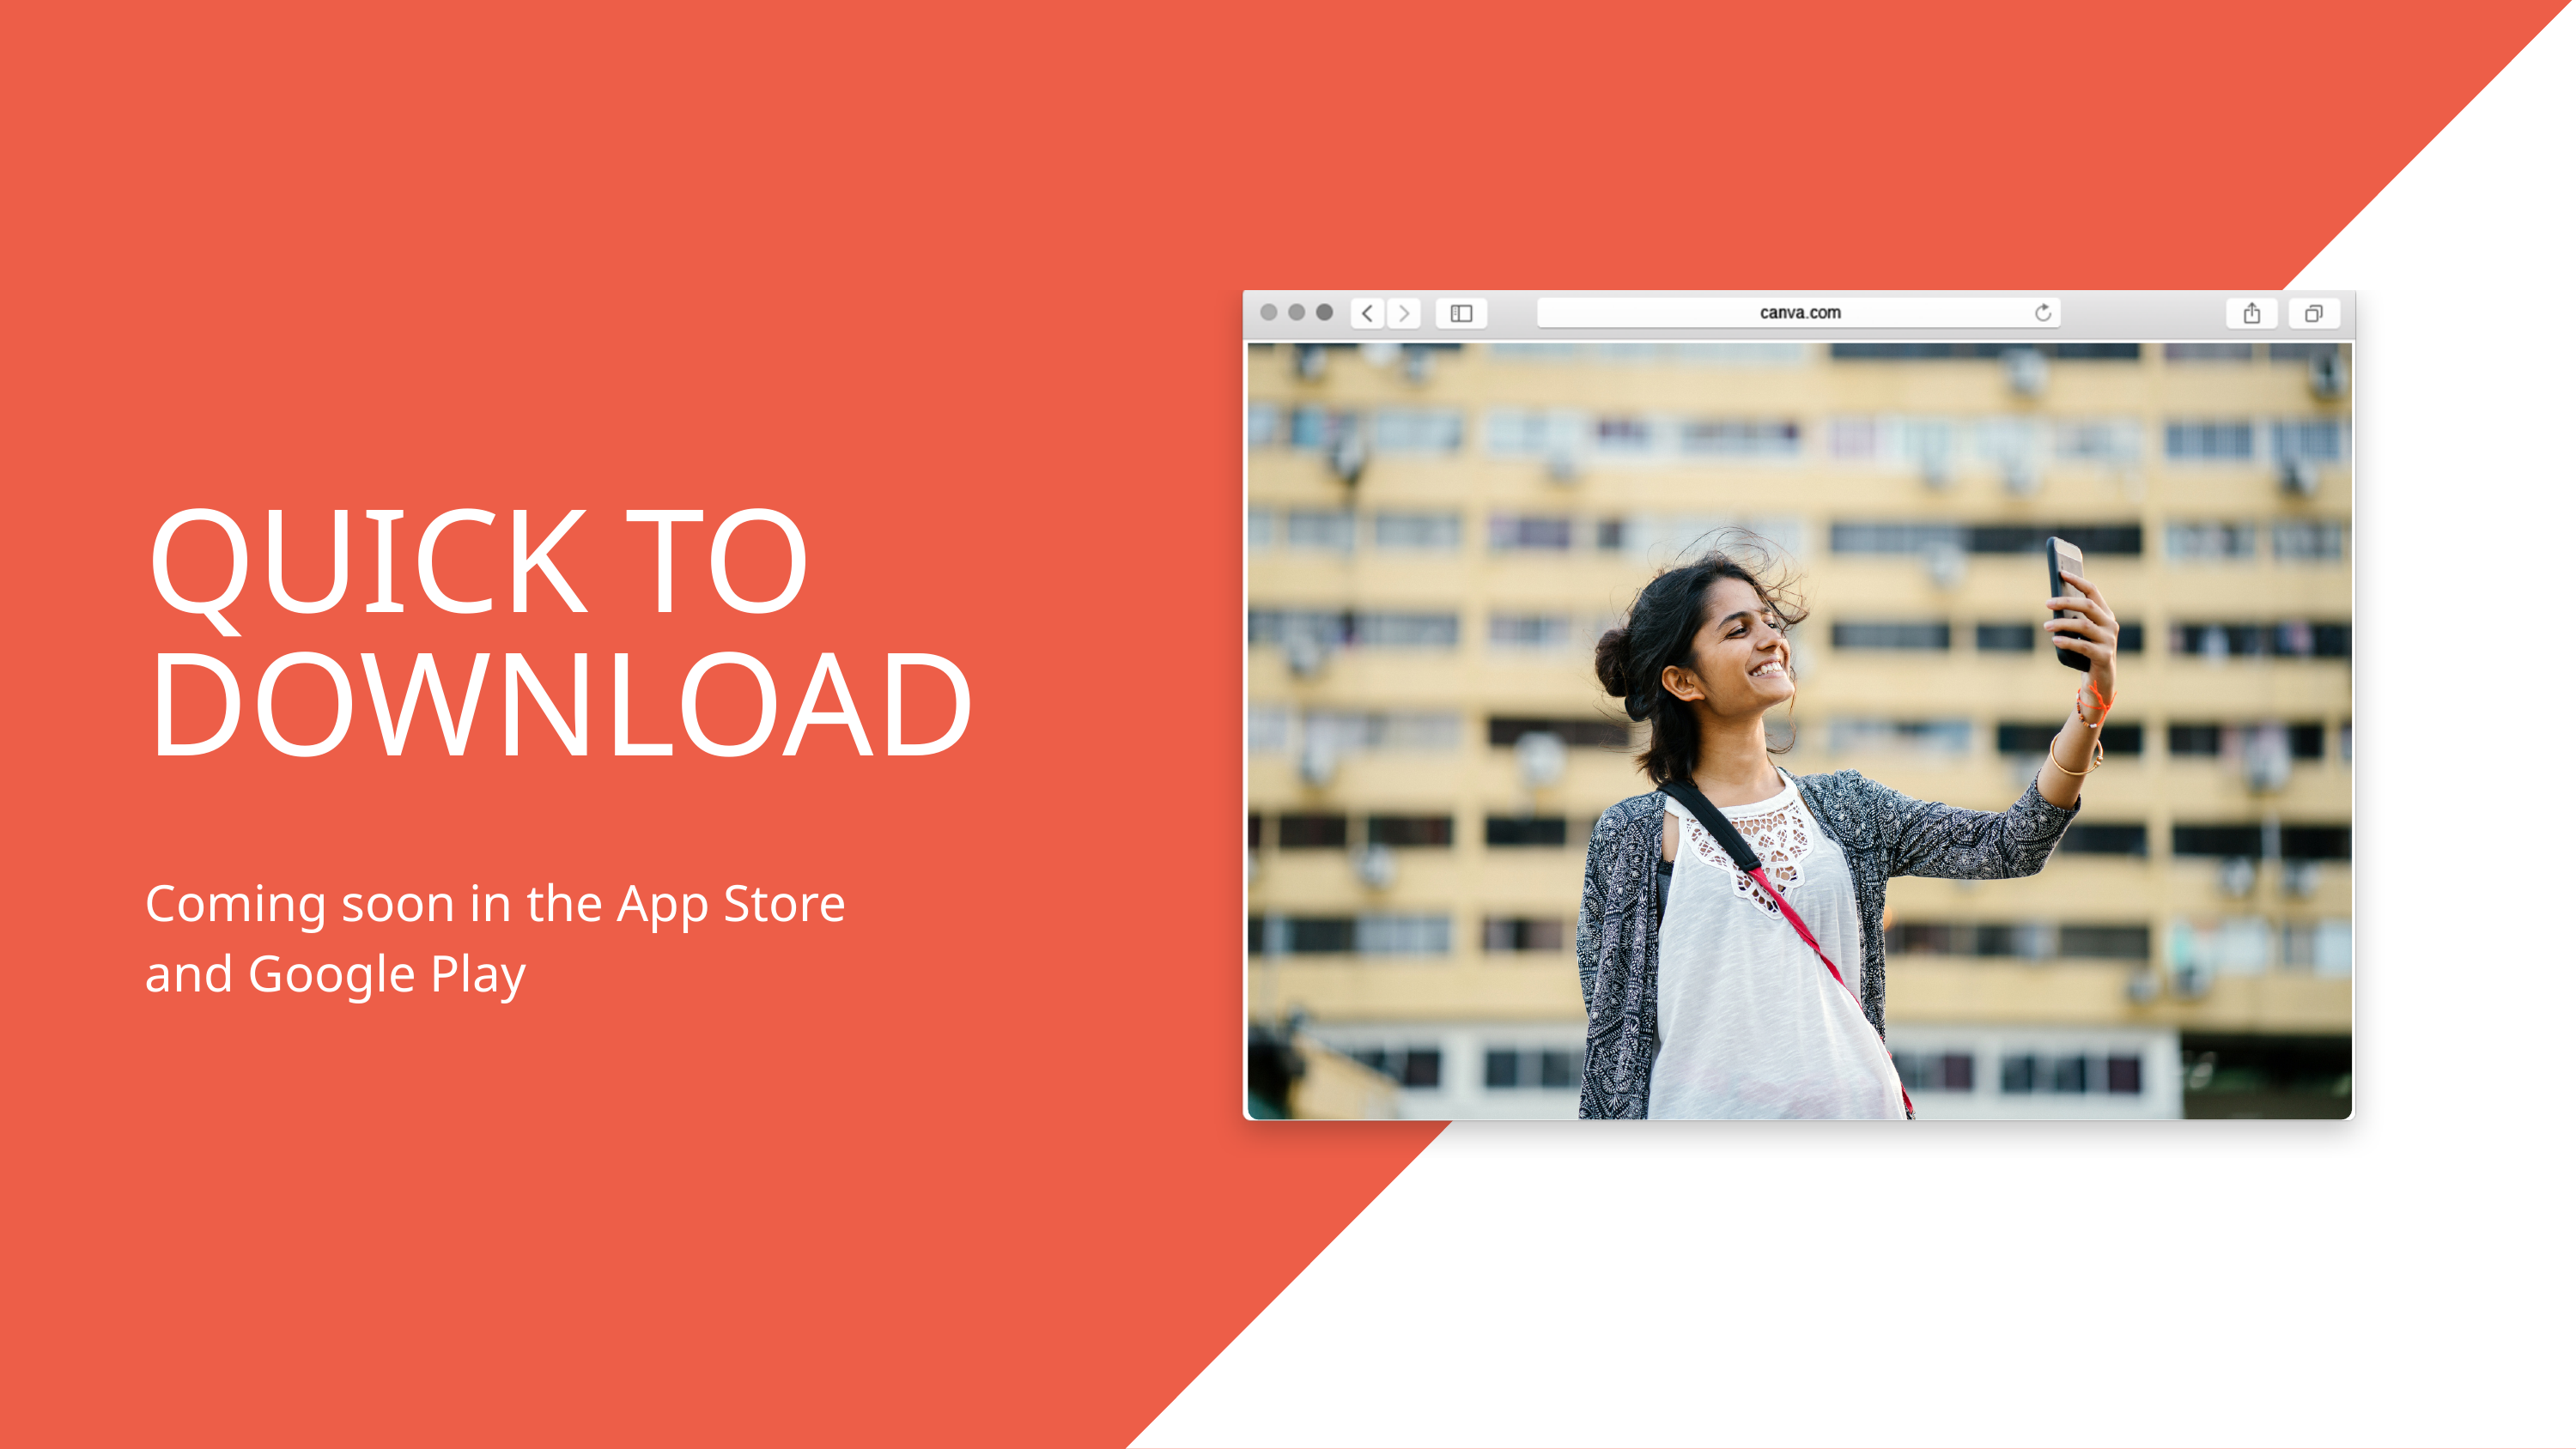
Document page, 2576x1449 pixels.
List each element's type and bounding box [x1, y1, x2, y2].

text_box [1214, 290, 2385, 1159]
text_box [1124, 0, 2576, 1448]
text_box [144, 498, 1078, 997]
